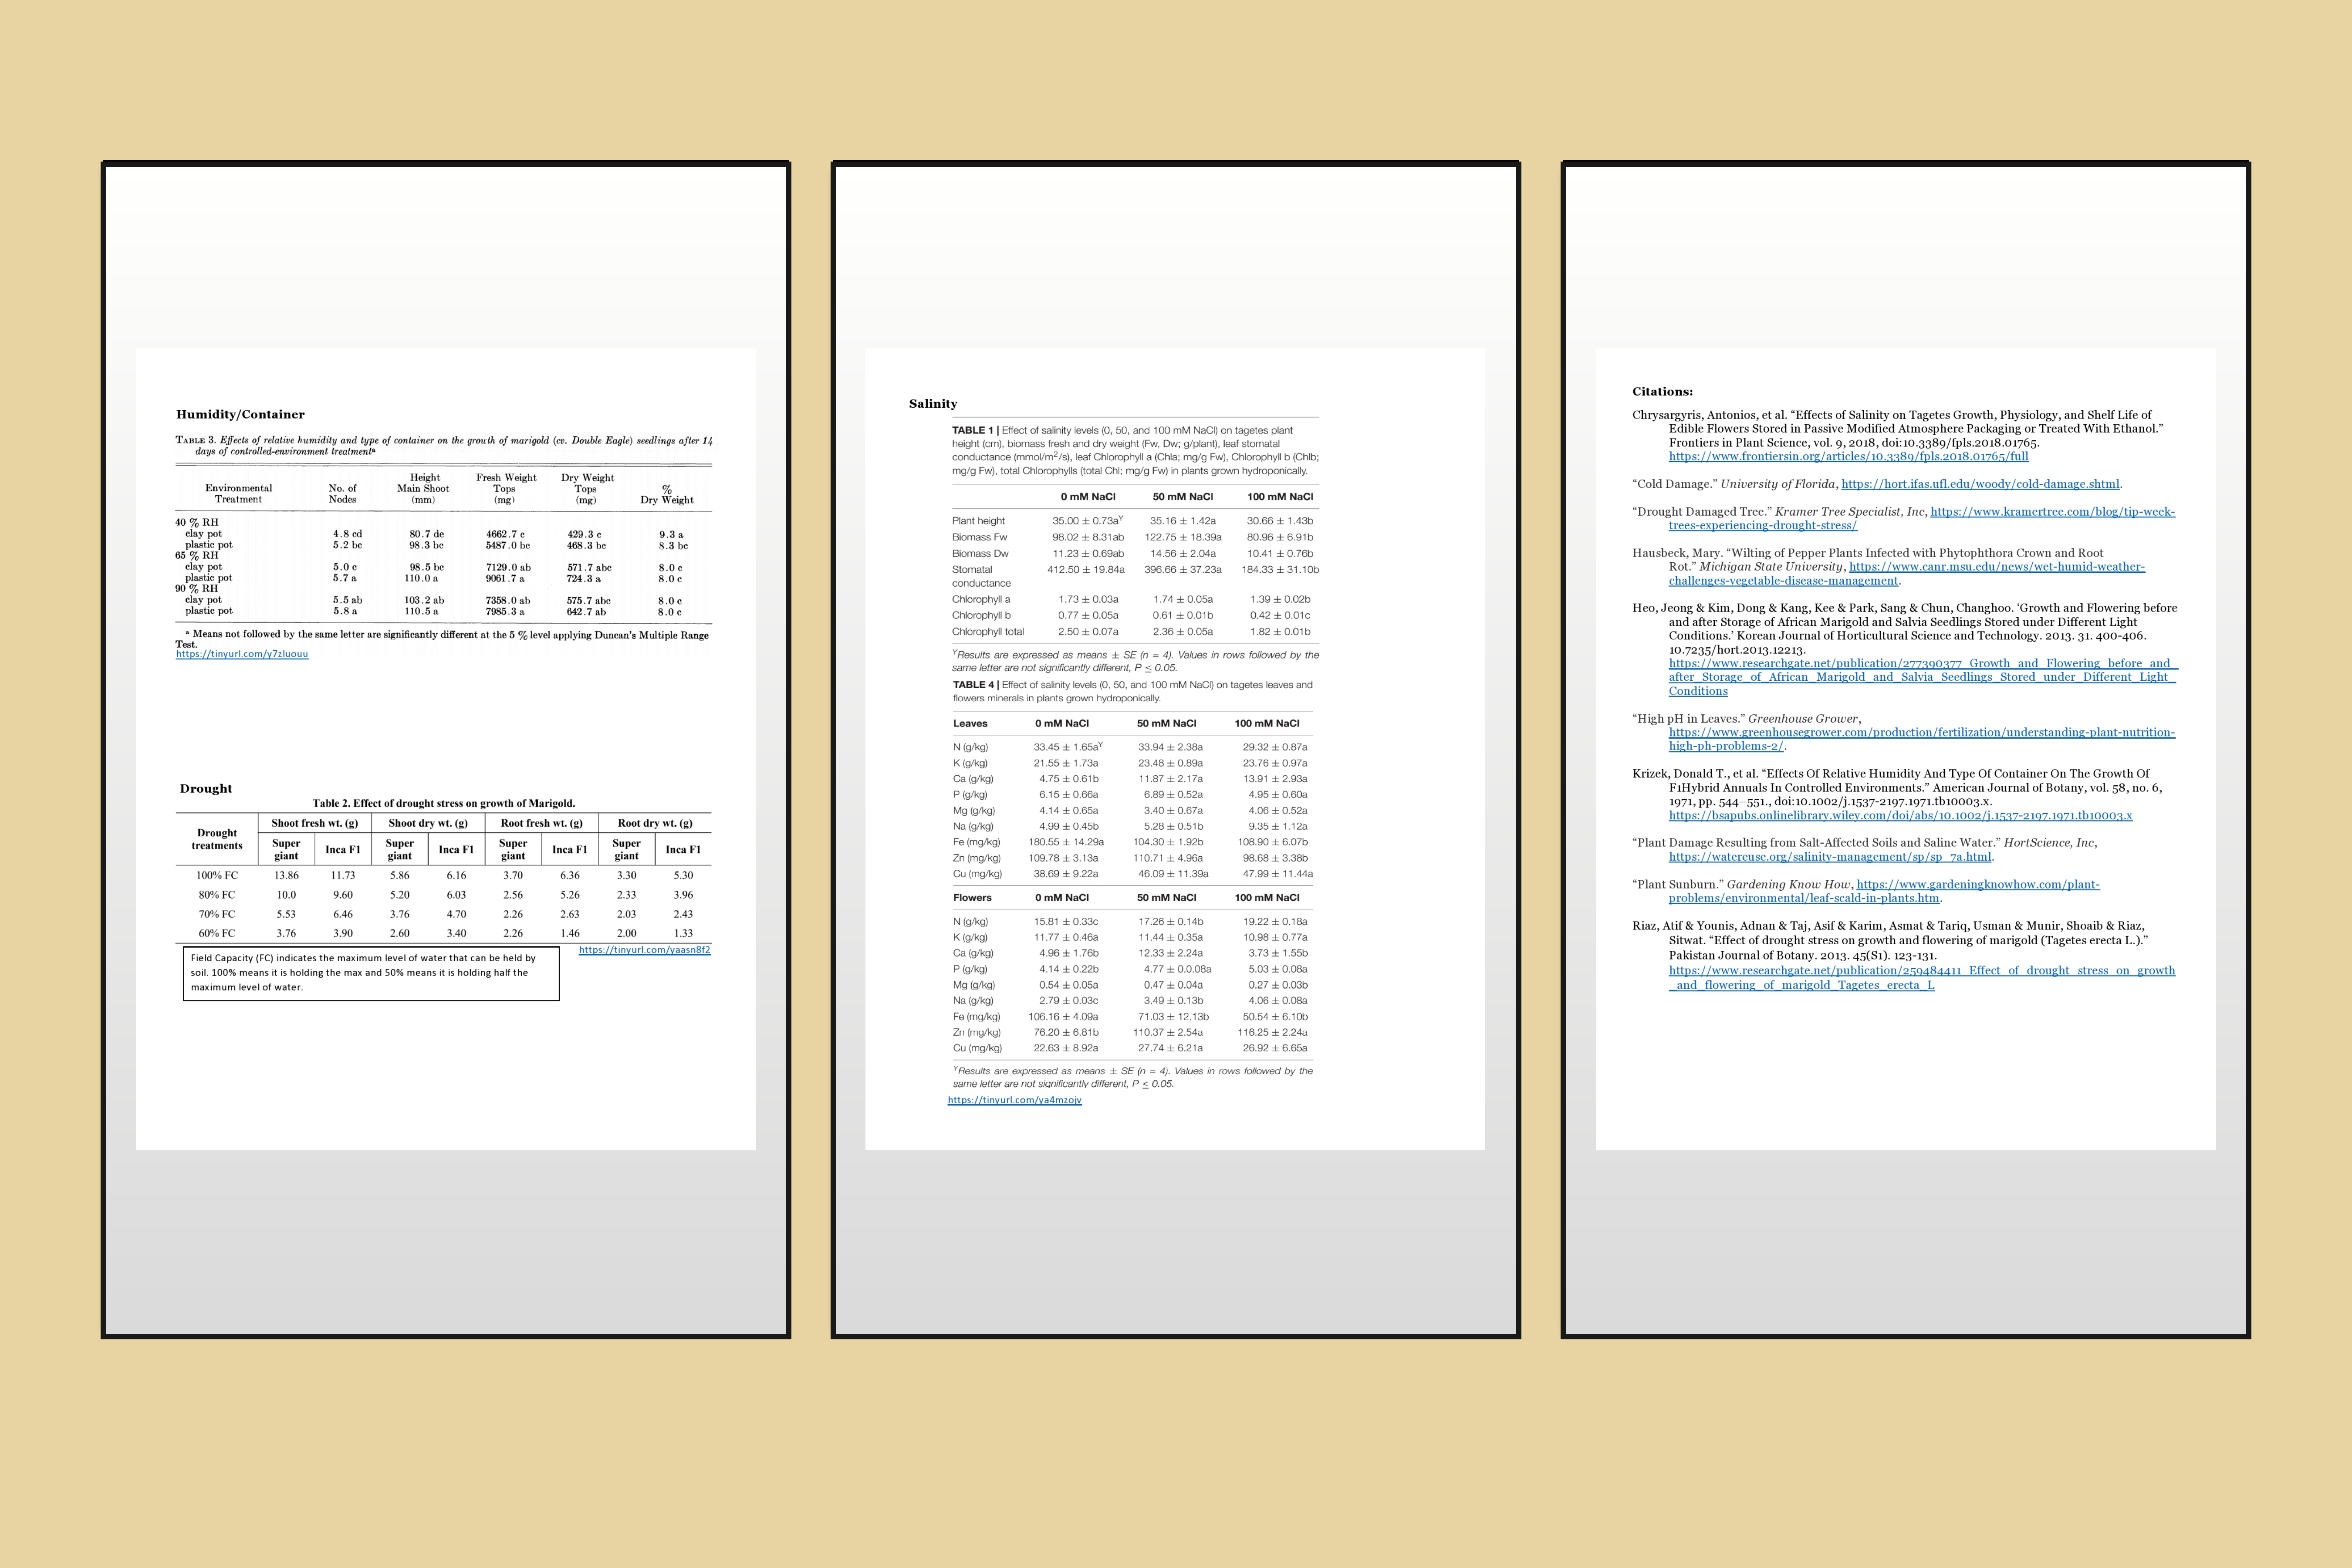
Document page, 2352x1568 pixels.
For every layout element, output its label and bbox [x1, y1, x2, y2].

text_box [103, 160, 789, 1339]
picture [865, 348, 1485, 1150]
text_box [1563, 160, 2249, 1339]
picture [1596, 348, 2216, 1150]
picture [136, 348, 756, 1150]
text_box [0, 0, 2352, 1568]
text_box [833, 160, 1519, 1339]
